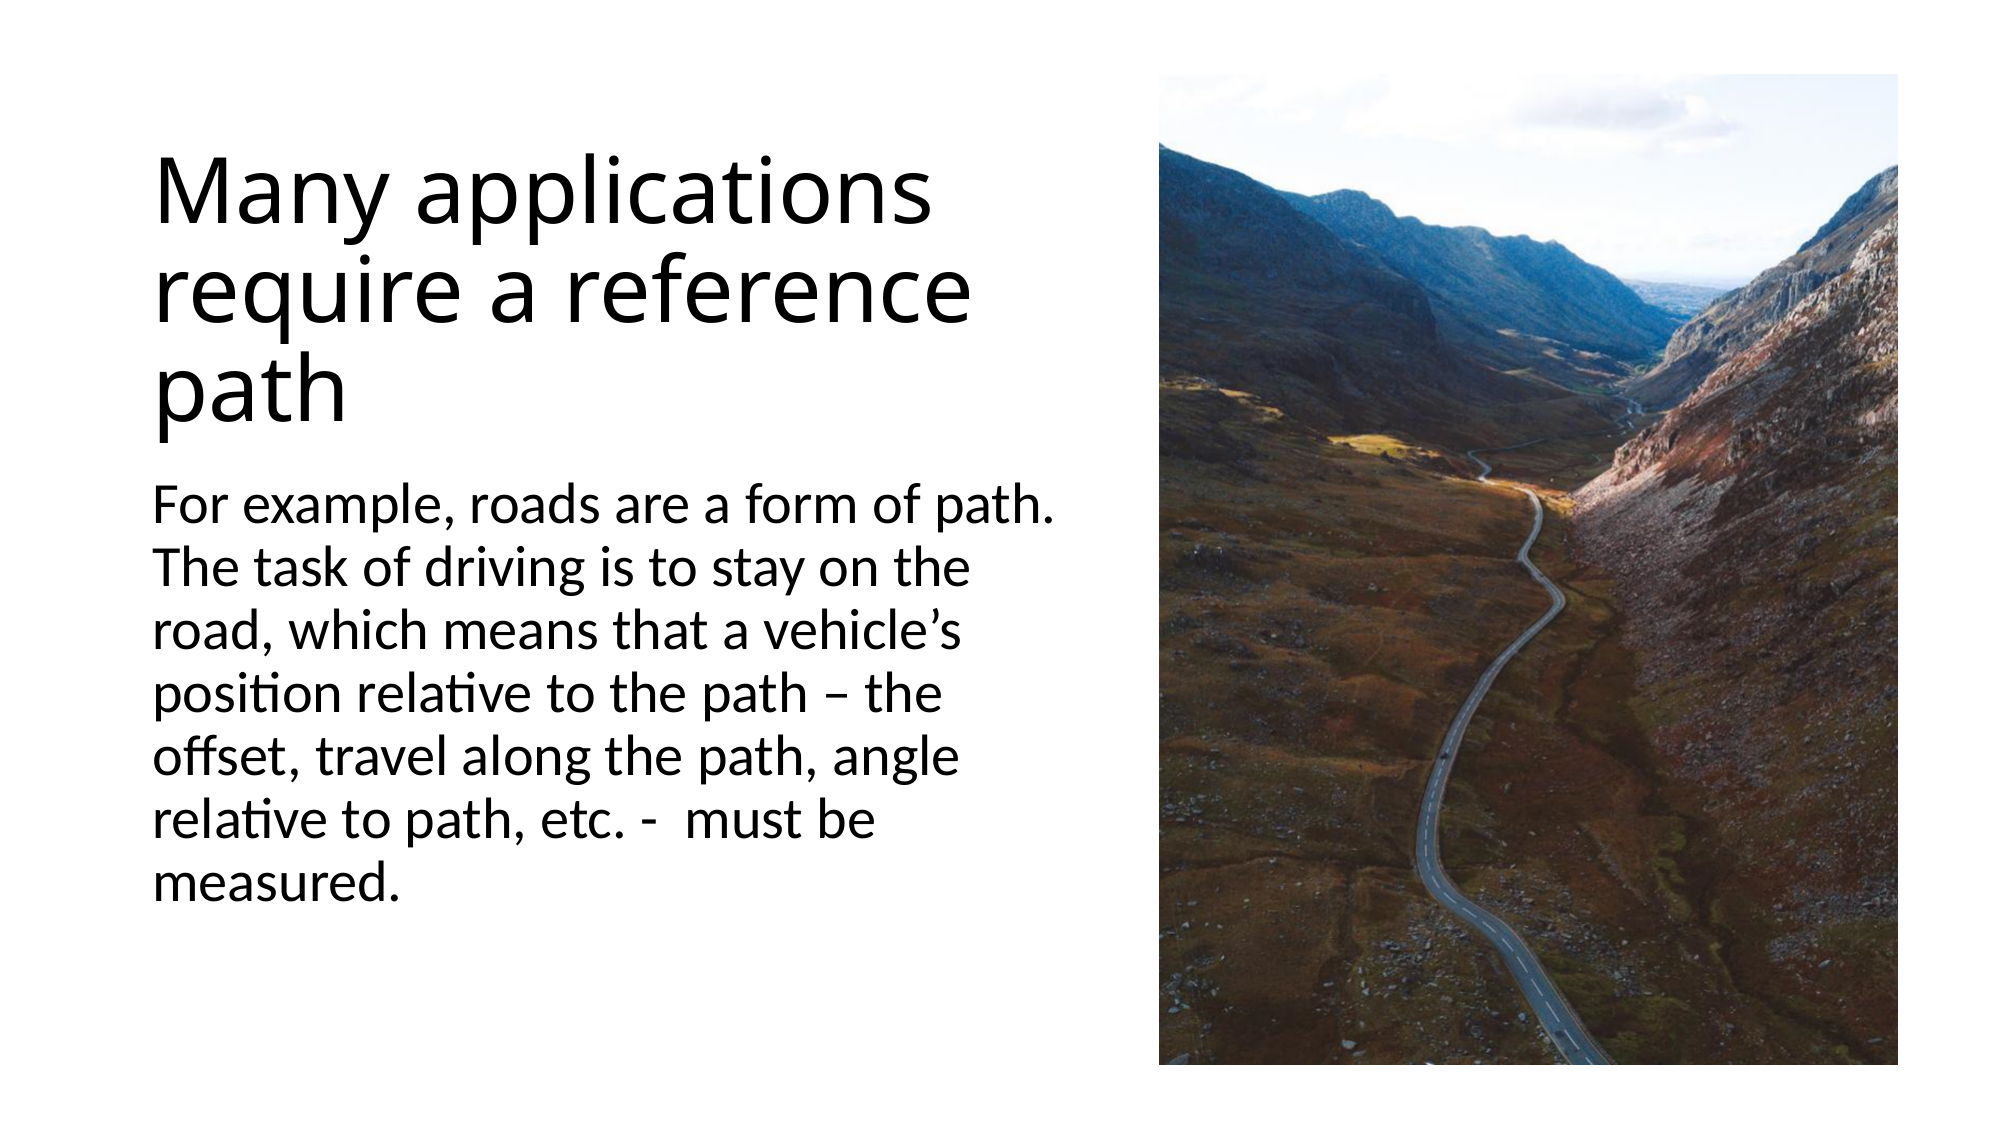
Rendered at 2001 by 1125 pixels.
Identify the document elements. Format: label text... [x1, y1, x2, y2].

title Many applications require a reference path [137, 59, 1029, 466]
list For example, roads are a form of path. The task of driving is to stay on the road, which means that a vehicle’s position relative to the path – the offset, travel along the path, angle relative to path, etc. - must be measured. [137, 466, 1073, 1014]
picture [1159, 74, 1898, 1065]
